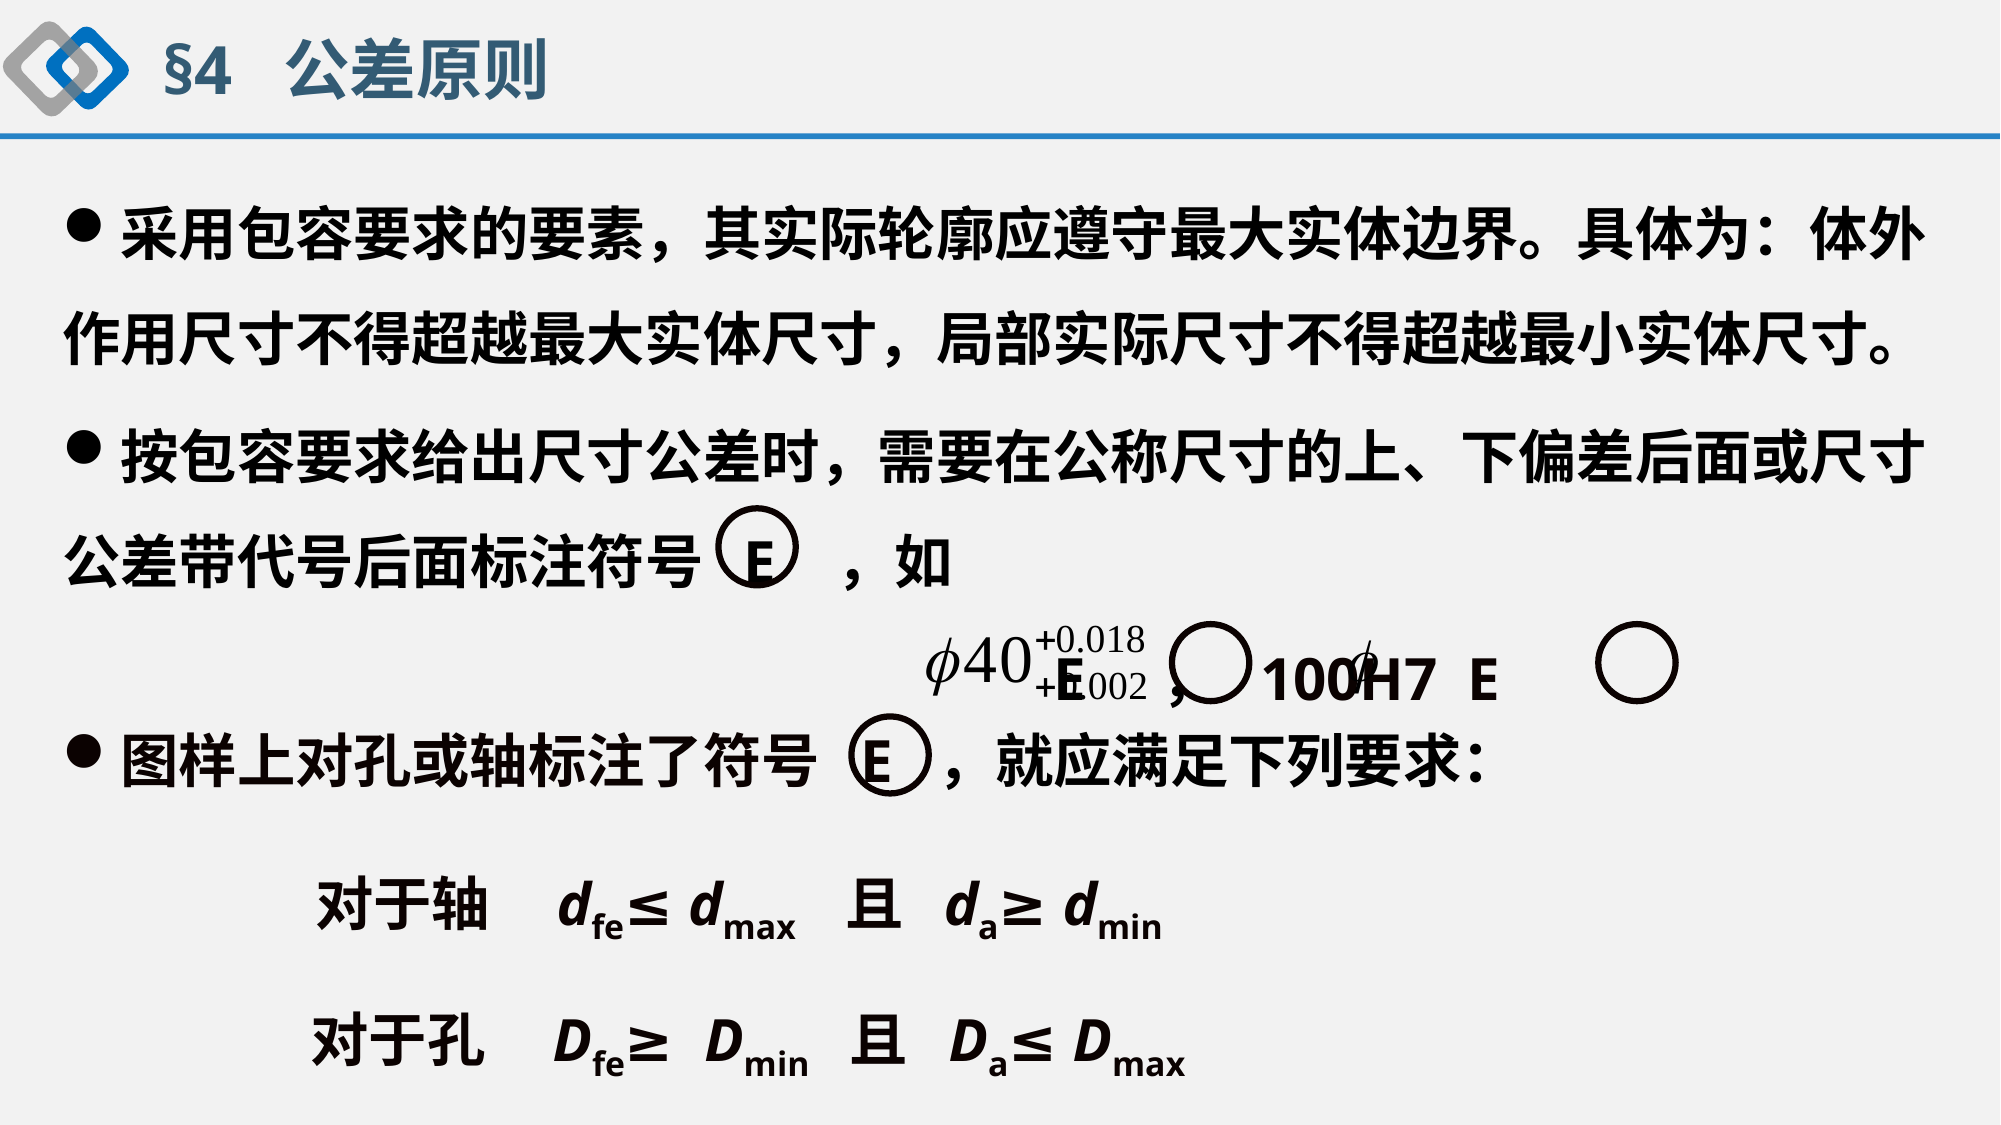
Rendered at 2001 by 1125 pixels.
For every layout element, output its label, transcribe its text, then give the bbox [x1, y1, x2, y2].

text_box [1339, 624, 1391, 708]
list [916, 608, 1160, 717]
text_box [1171, 624, 1250, 702]
text_box [1598, 624, 1676, 702]
text_box [718, 508, 796, 586]
text_box §4 公差原则 [129, 20, 598, 116]
text_box 采用包容要求的要素，其实际轮廓应遵守最大实体边界。具体为：体外作用尺寸不得超越最大实体尺寸，局部实际尺寸不得超越最小实体尺寸。 按包容要求给出尺寸公差时，需要在公称尺寸的上、下偏差后面或尺寸公差带代号后面标注符号 E ，如 E ， 100H7 E 图样上对孔或轴标注了符号 E ，就应满足下列要求： 对于轴 dfe≤ dmax 且 da≥ dmin 对于孔 Dfe≥ Dmin 且 Da≤ Dmax [47, 124, 1988, 538]
text_box [851, 716, 929, 794]
